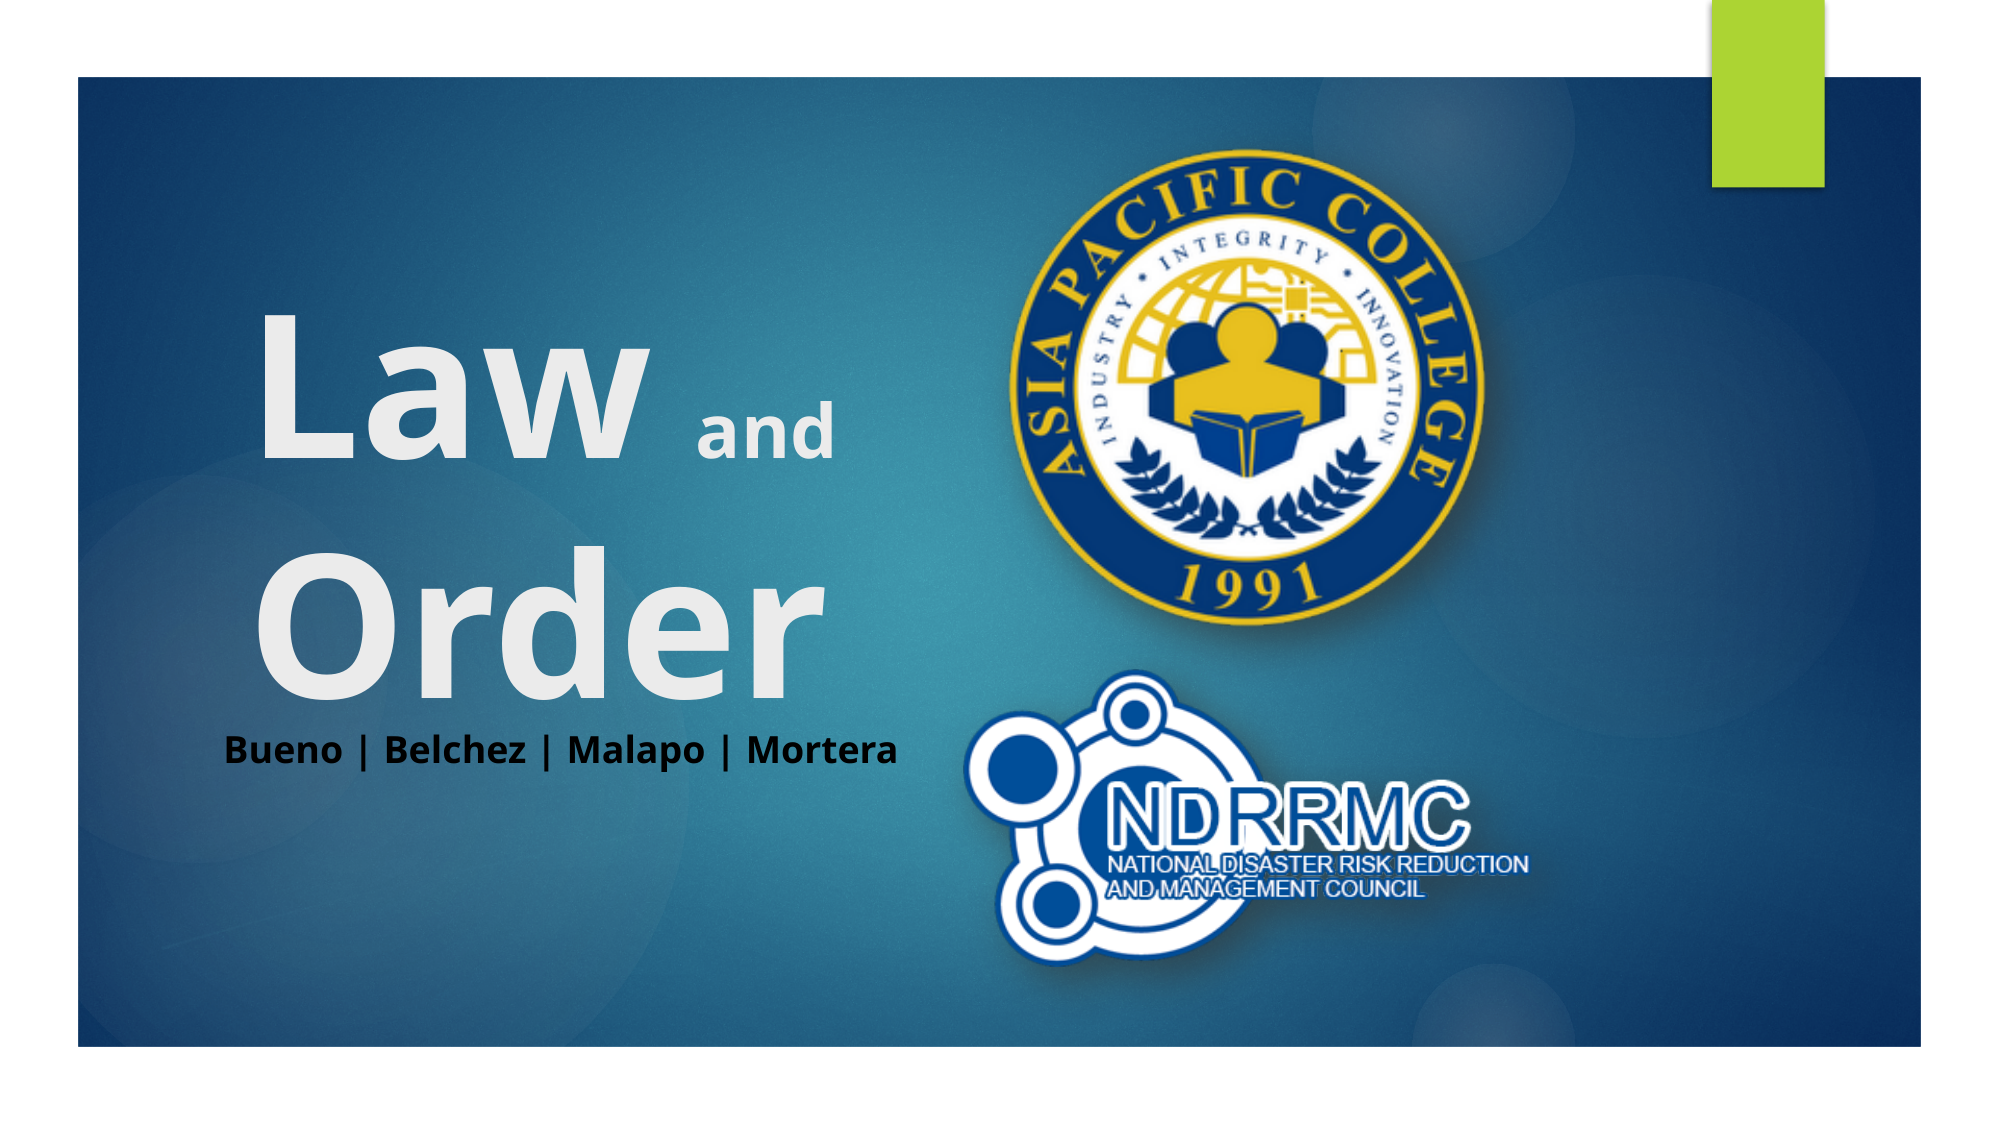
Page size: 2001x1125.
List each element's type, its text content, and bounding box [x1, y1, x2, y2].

picture [963, 669, 1532, 967]
picture [997, 138, 1498, 638]
text_box Bueno | Belchez | Malapo | Mortera [208, 718, 915, 778]
title Law and Order [232, 307, 964, 747]
